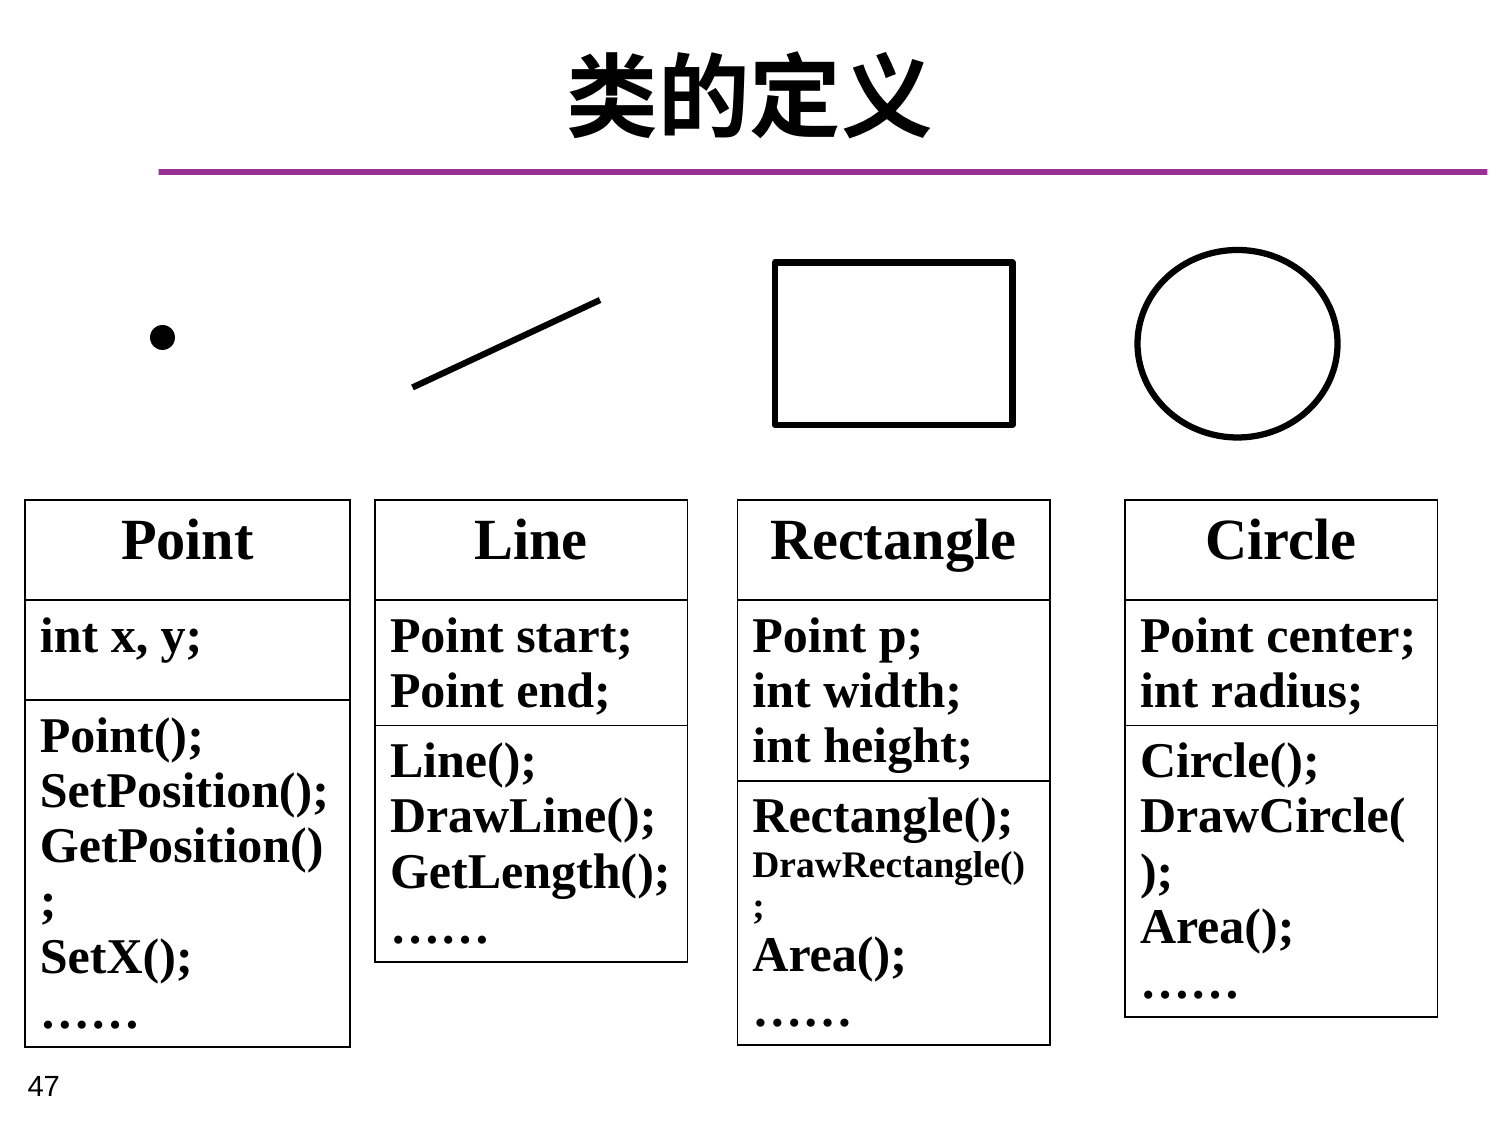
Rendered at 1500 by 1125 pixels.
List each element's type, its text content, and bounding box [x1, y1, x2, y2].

table_header Point [26, 501, 349, 599]
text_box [412, 299, 601, 388]
table_cell Point center; int radius; [1126, 601, 1437, 725]
table_cell Point start; Point end; [376, 601, 687, 725]
table_cell Circle(); DrawCircle(); Area(); …… [1126, 726, 1437, 1016]
table_cell Rectangle(); DrawRectangle(); Area(); …… [738, 782, 1049, 1044]
table_cell int x, y; [26, 601, 349, 699]
table_cell Point(); SetPosition(); GetPosition(); SetX(); …… [26, 701, 349, 1046]
picture [1095, 849, 1500, 1103]
title 类的定义 [24, 37, 1476, 151]
text_box [1137, 249, 1338, 438]
table_cell Point p; int width; int height; [738, 601, 1049, 780]
table_header Line [376, 501, 687, 599]
text_box [150, 324, 175, 350]
table_cell Line(); DrawLine(); GetLength(); …… [376, 726, 687, 961]
table_header Circle [1126, 501, 1437, 599]
table_header Rectangle [738, 501, 1049, 599]
text_box [774, 262, 1013, 425]
footer 47 [12, 1059, 176, 1125]
